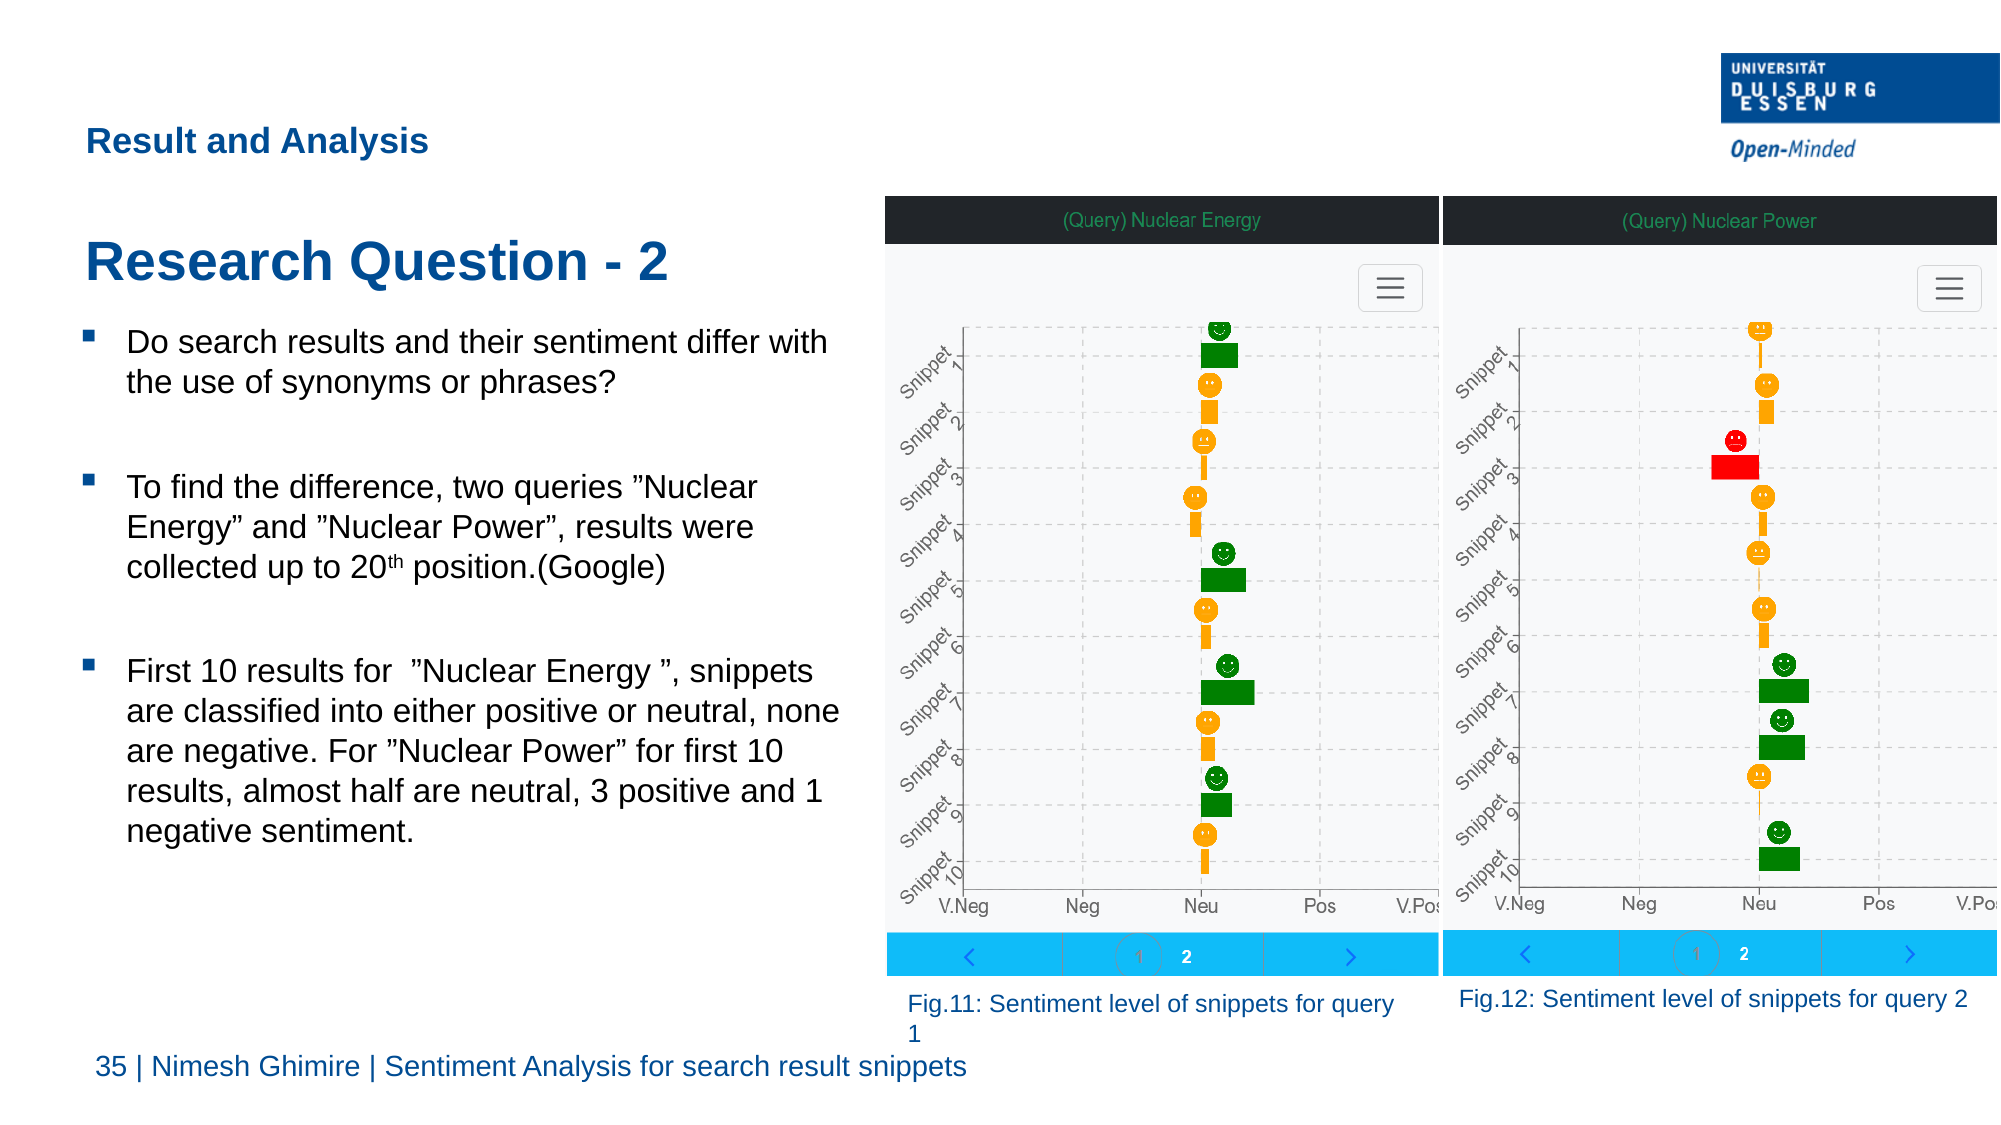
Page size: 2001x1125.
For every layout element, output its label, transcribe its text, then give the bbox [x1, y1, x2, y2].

picture [885, 196, 1439, 976]
picture [1443, 196, 1997, 931]
list Result and Analysis [85, 121, 1691, 162]
text_box Fig.12: Sentiment level of snippets for query 2 [1458, 975, 2000, 1031]
text_box Fig.11: Sentiment level of snippets for query 1 [907, 980, 1429, 1036]
list Do search results and their sentiment differ with the use of synonyms or phrases? To find the difference, two queries ”Nuclear Energy” and ”Nuclear Power”, results were collected up to 20th position.(Google) First 10 results for ”Nuclear Energy ”, snippets are classified into either positive or neutral, none are negative. For ”Nuclear Power” for first 10 results, almost half are neutral, 3 positive and 1 negative sentiment. [73, 313, 873, 1016]
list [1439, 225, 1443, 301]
picture [1721, 53, 2000, 162]
picture [1183, 951, 1190, 962]
list Research Question - 2 [85, 225, 885, 301]
slide_number 35 | Nimesh Ghimire | Sentiment Analysis for search result snippets [86, 1039, 1085, 1081]
